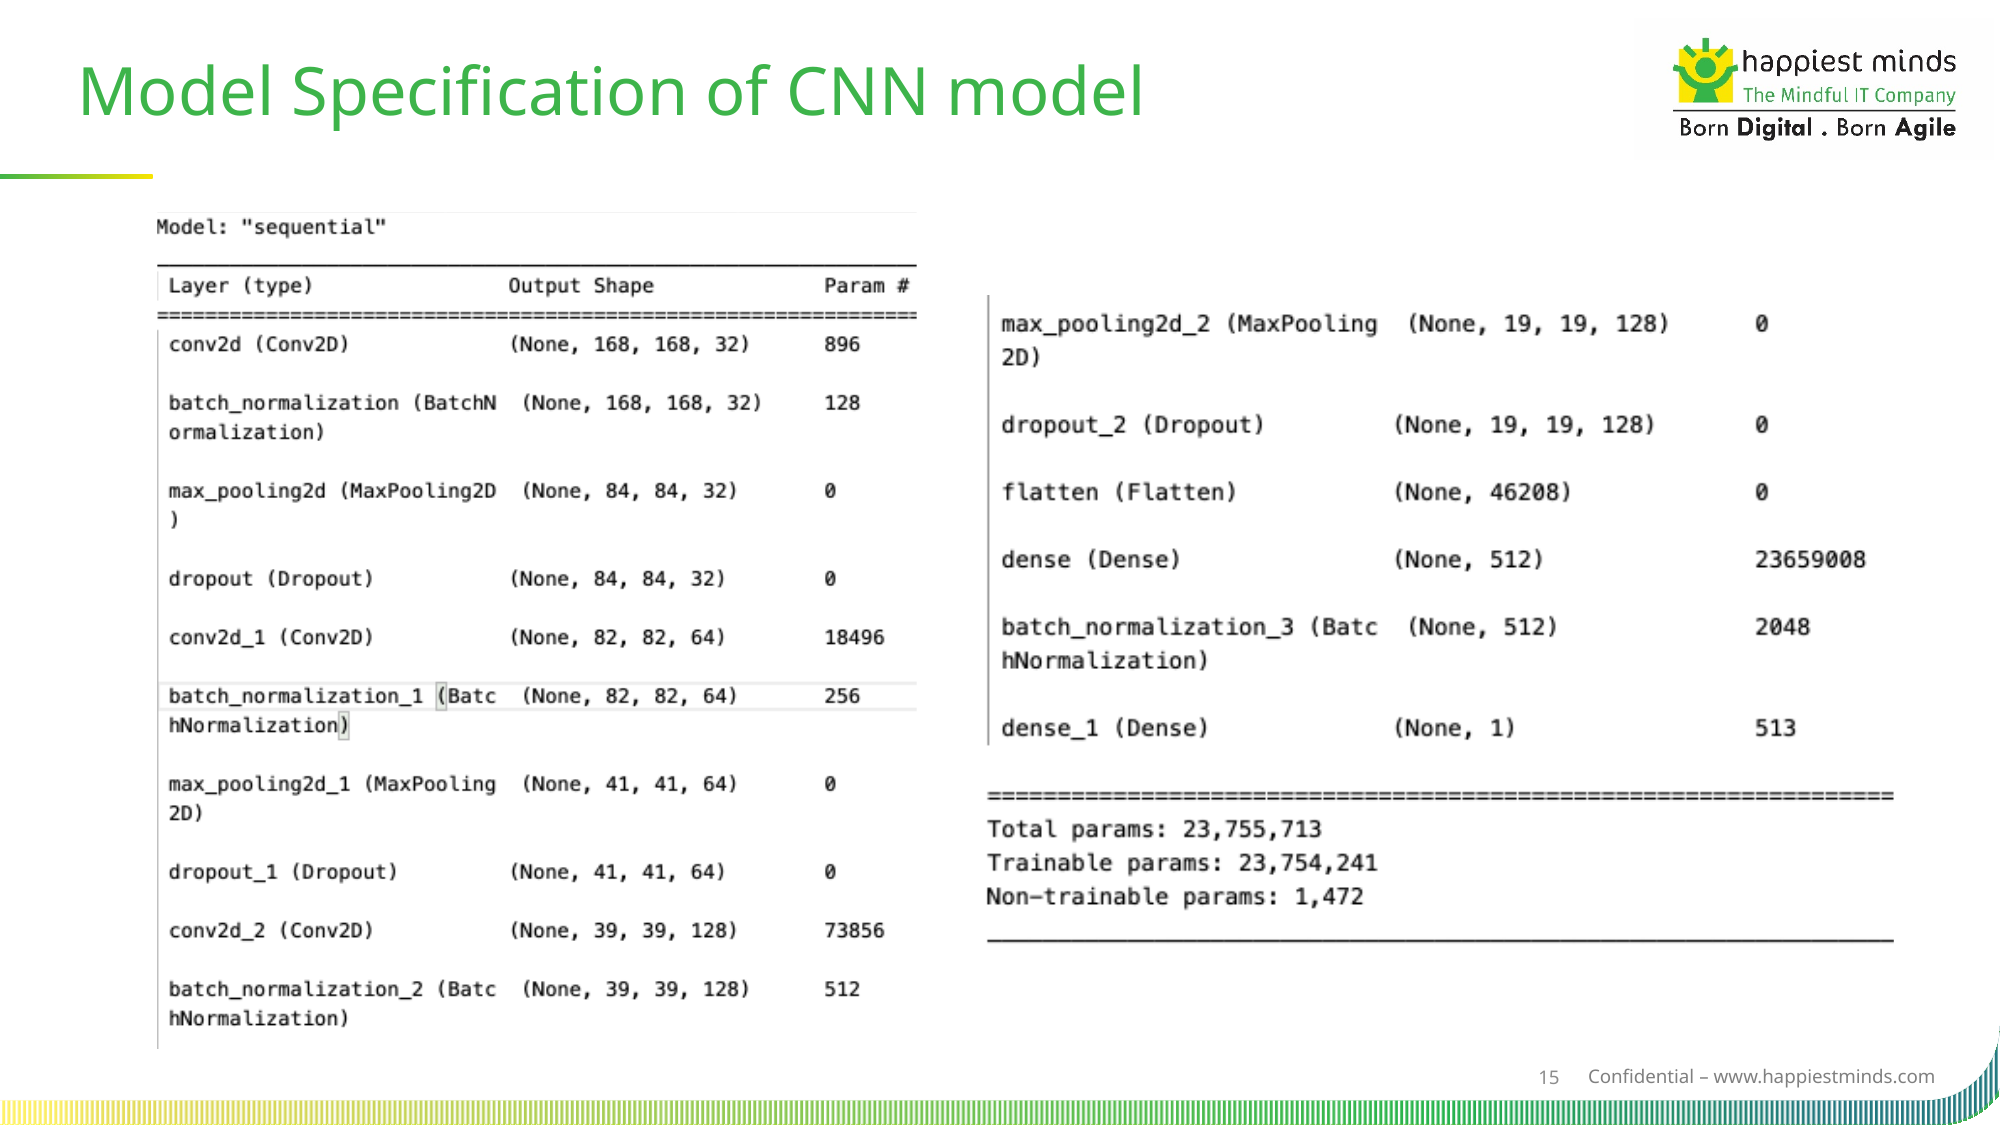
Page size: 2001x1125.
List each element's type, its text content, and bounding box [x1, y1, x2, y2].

picture [1663, 18, 1994, 160]
slide_number 15 [1124, 1048, 1575, 1109]
picture [0, 211, 2000, 1125]
picture [972, 295, 1894, 965]
list Model Specification of CNN model [62, 12, 1663, 166]
